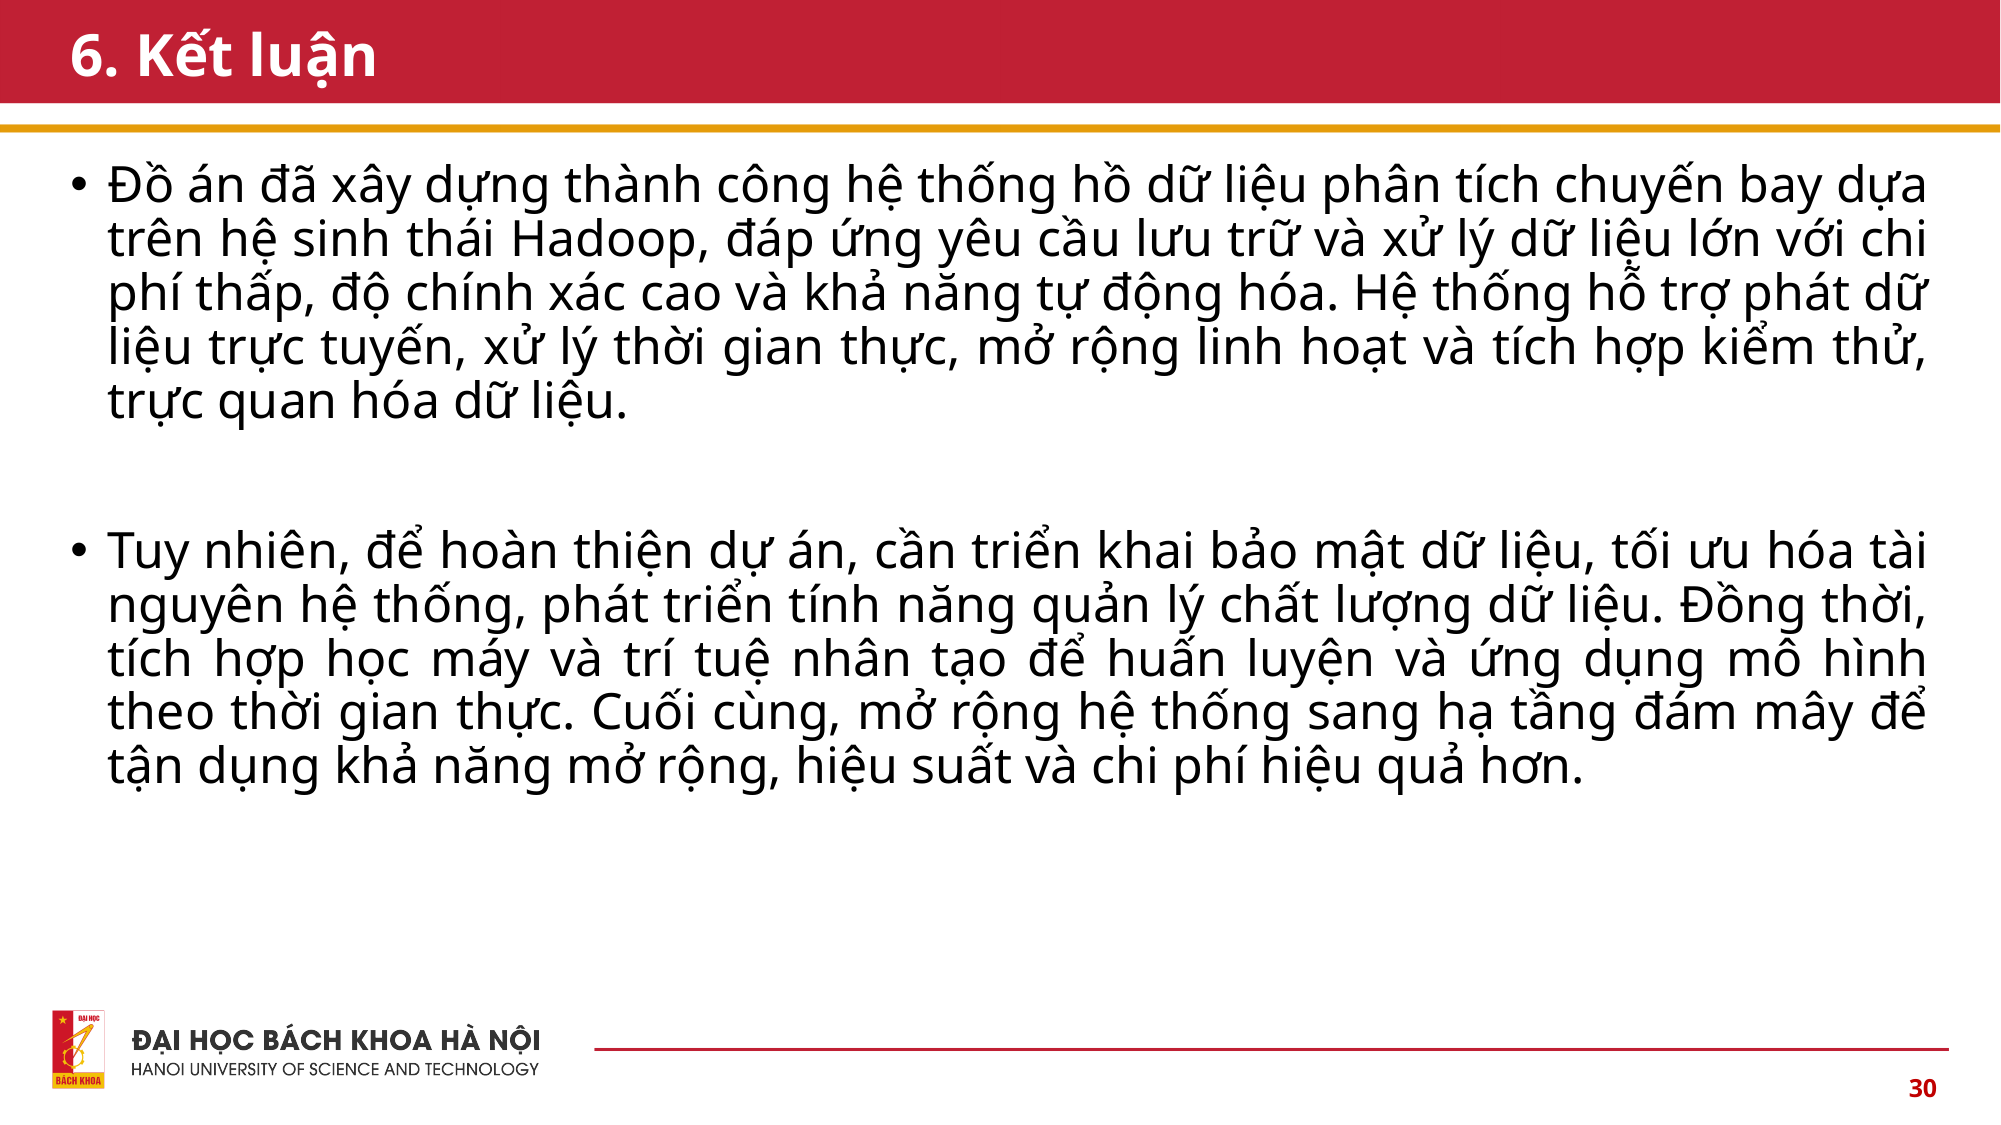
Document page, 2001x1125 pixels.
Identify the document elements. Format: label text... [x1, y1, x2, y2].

list Đồ án đã xây dựng thành công hệ thống hồ dữ liệu phân tích chuyến bay dựa trên hệ sinh thái Hadoop, đáp ứng yêu cầu lưu trữ và xử lý dữ liệu lớn với chi phí thấp, độ chính xác cao và khả năng tự động hóa. Hệ thống hỗ trợ phát dữ liệu trực tuyến, xử lý thời gian thực, mở rộng linh hoạt và tích hợp kiểm thử, trực quan hóa dữ liệu. Tuy nhiên, để hoàn thiện dự án, cần triển khai bảo mật dữ liệu, tối ưu hóa tài nguyên hệ thống, phát triển tính năng quản lý chất lượng dữ liệu. Đồng thời, tích hợp học máy và trí tuệ nhân tạo để huấn luyện và ứng dụng mô hình theo thời gian thực. Cuối cùng, mở rộng hệ thống sang hạ tầng đám mây để tận dụng khả năng mở rộng, hiệu suất và chi phí hiệu quả hơn. [55, 152, 1945, 998]
slide_number 30 [1502, 1065, 1953, 1125]
picture [0, 0, 2001, 1125]
title 6. Kết luận [55, 18, 1945, 90]
